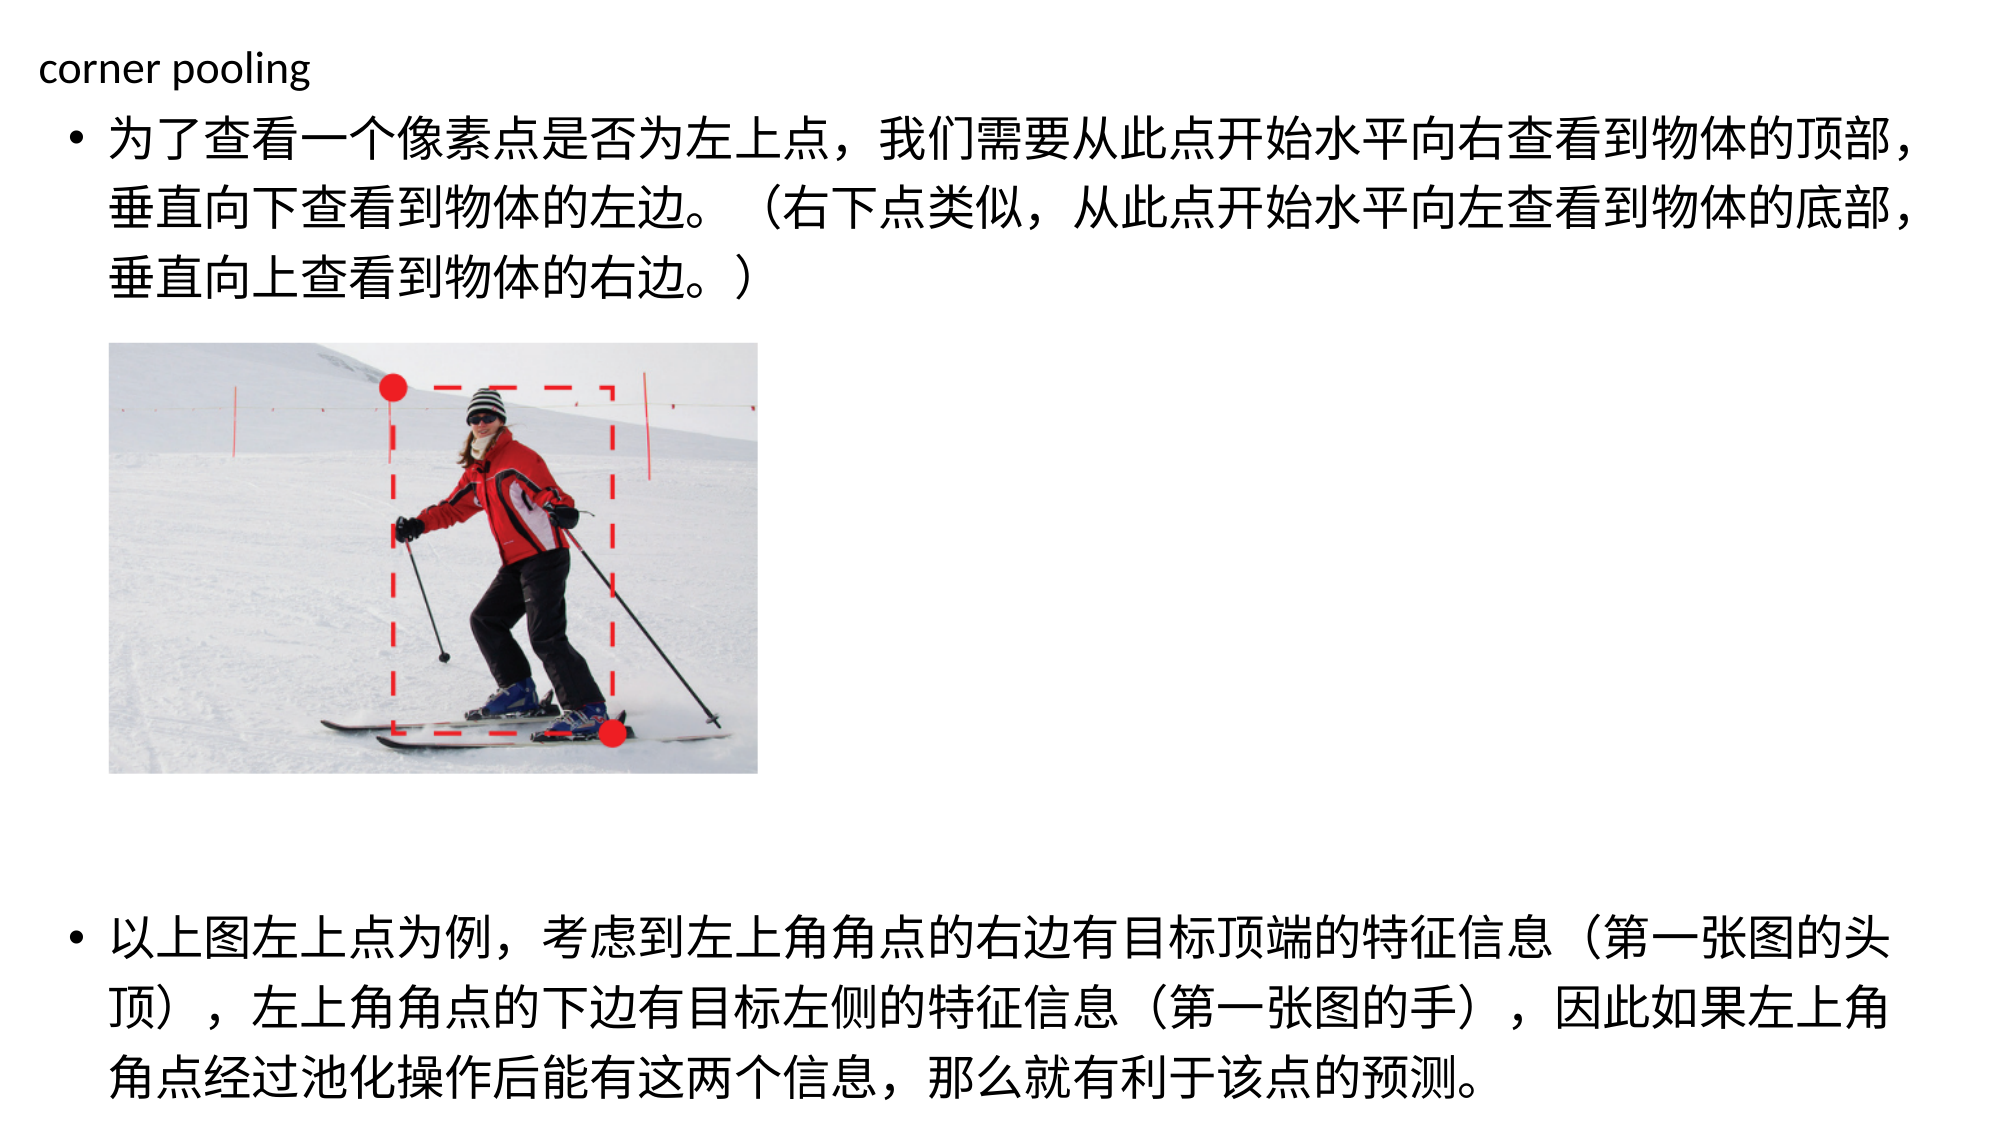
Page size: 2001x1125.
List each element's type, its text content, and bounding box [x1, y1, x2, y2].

picture [96, 342, 773, 783]
list 为了查看一个像素点是否为左上点，我们需要从此点开始水平向右查看到物体的顶部，垂直向下查看到物体的左边。（右下点类似，从此点开始水平向左查看到物体的底部，垂直向上查看到物体的右边。） 以上图左上点为例，考虑到左上角角点的右边有目标顶端的特征信息（第一张图的头顶），左上角角点的下边有目标左侧的特征信息（第一张图的手），因此如果左上角角点经过池化操作后能有这两个信息，那么就有利于该点的预测。 [53, 88, 1940, 1123]
title corner pooling [23, 35, 1727, 157]
